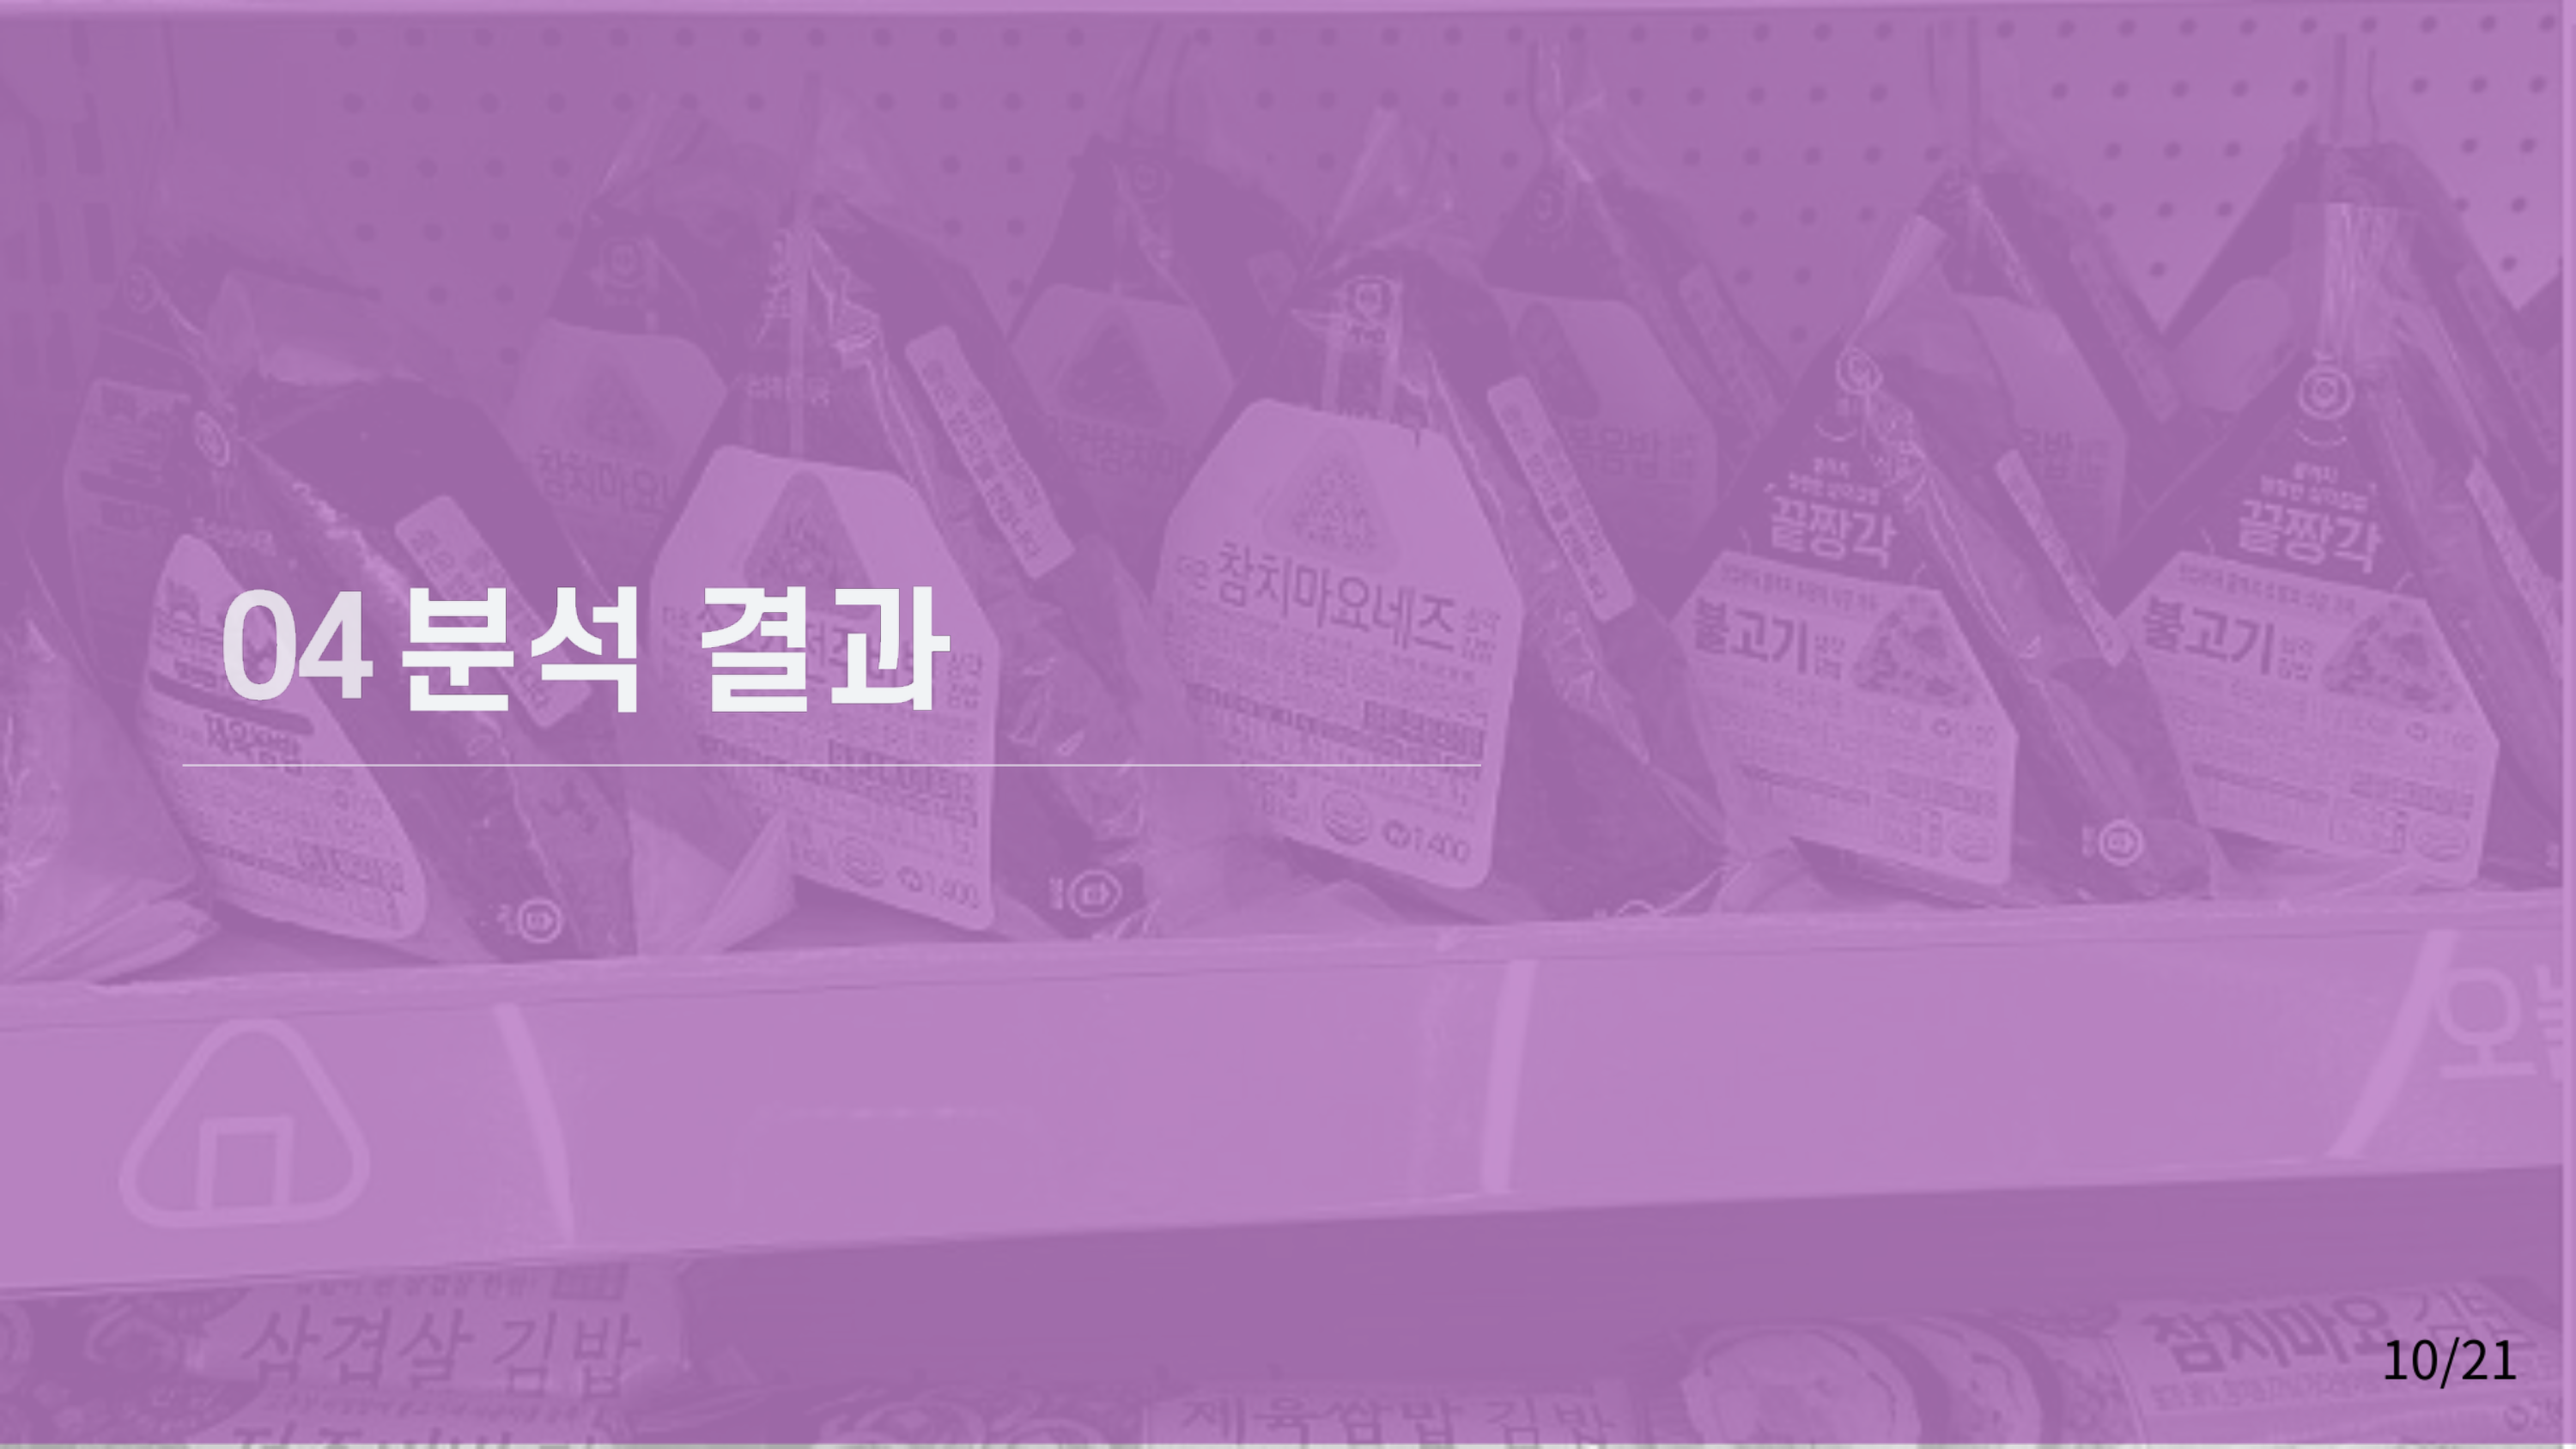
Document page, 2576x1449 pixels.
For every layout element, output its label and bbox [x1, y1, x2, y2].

picture [197, 513, 1012, 776]
picture [2367, 1313, 2542, 1410]
text_box [0, 0, 2576, 1445]
